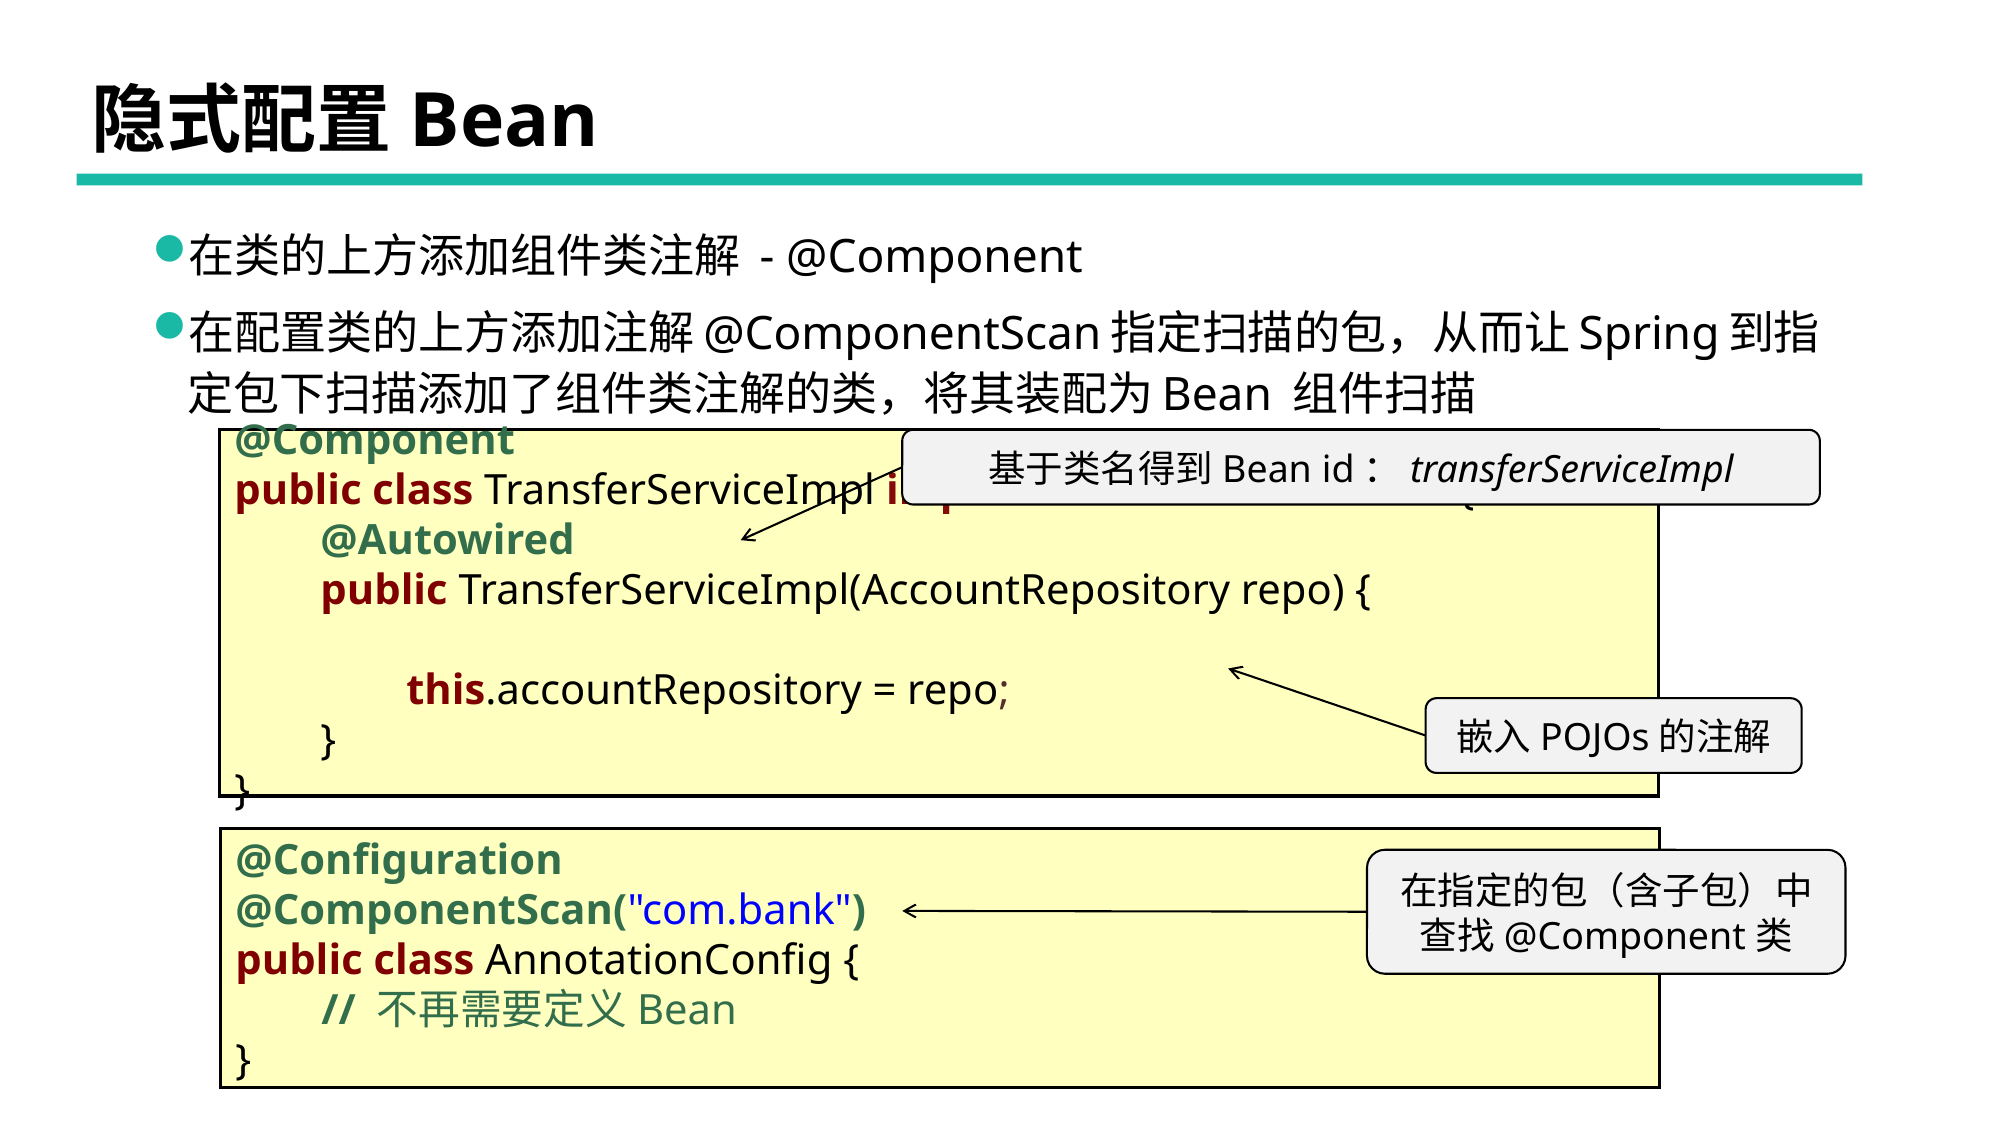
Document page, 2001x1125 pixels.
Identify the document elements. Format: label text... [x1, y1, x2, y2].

list 在类的上方添加组件类注解 - @Component 在配置类的上方添加注解@ComponentScan指定扫描的包，从而让Spring到指定包下扫描添加了组件类注解的类，将其装配为Bean 组件扫描 [137, 213, 1863, 430]
text_box @Configuration @ComponentScan("com.bank") public class AnnotationConfig { // 不再需要定义Bean } [220, 827, 1661, 1089]
text_box @Component public class TransferServiceImpl implements TransferService { @Autowired public TransferServiceImpl(AccountRepository repo) { this.accountRepository = repo; } } [219, 429, 1660, 797]
text_box 嵌入POJOs的注解 [1424, 697, 1803, 774]
text_box 基于类名得到Bean id：transferServiceImpl [901, 428, 1821, 506]
title 隐式配置Bean [76, 59, 1802, 186]
text_box 在指定的包（含子包）中查找@Component类 [1365, 848, 1847, 975]
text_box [740, 467, 903, 541]
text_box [1228, 668, 1426, 736]
